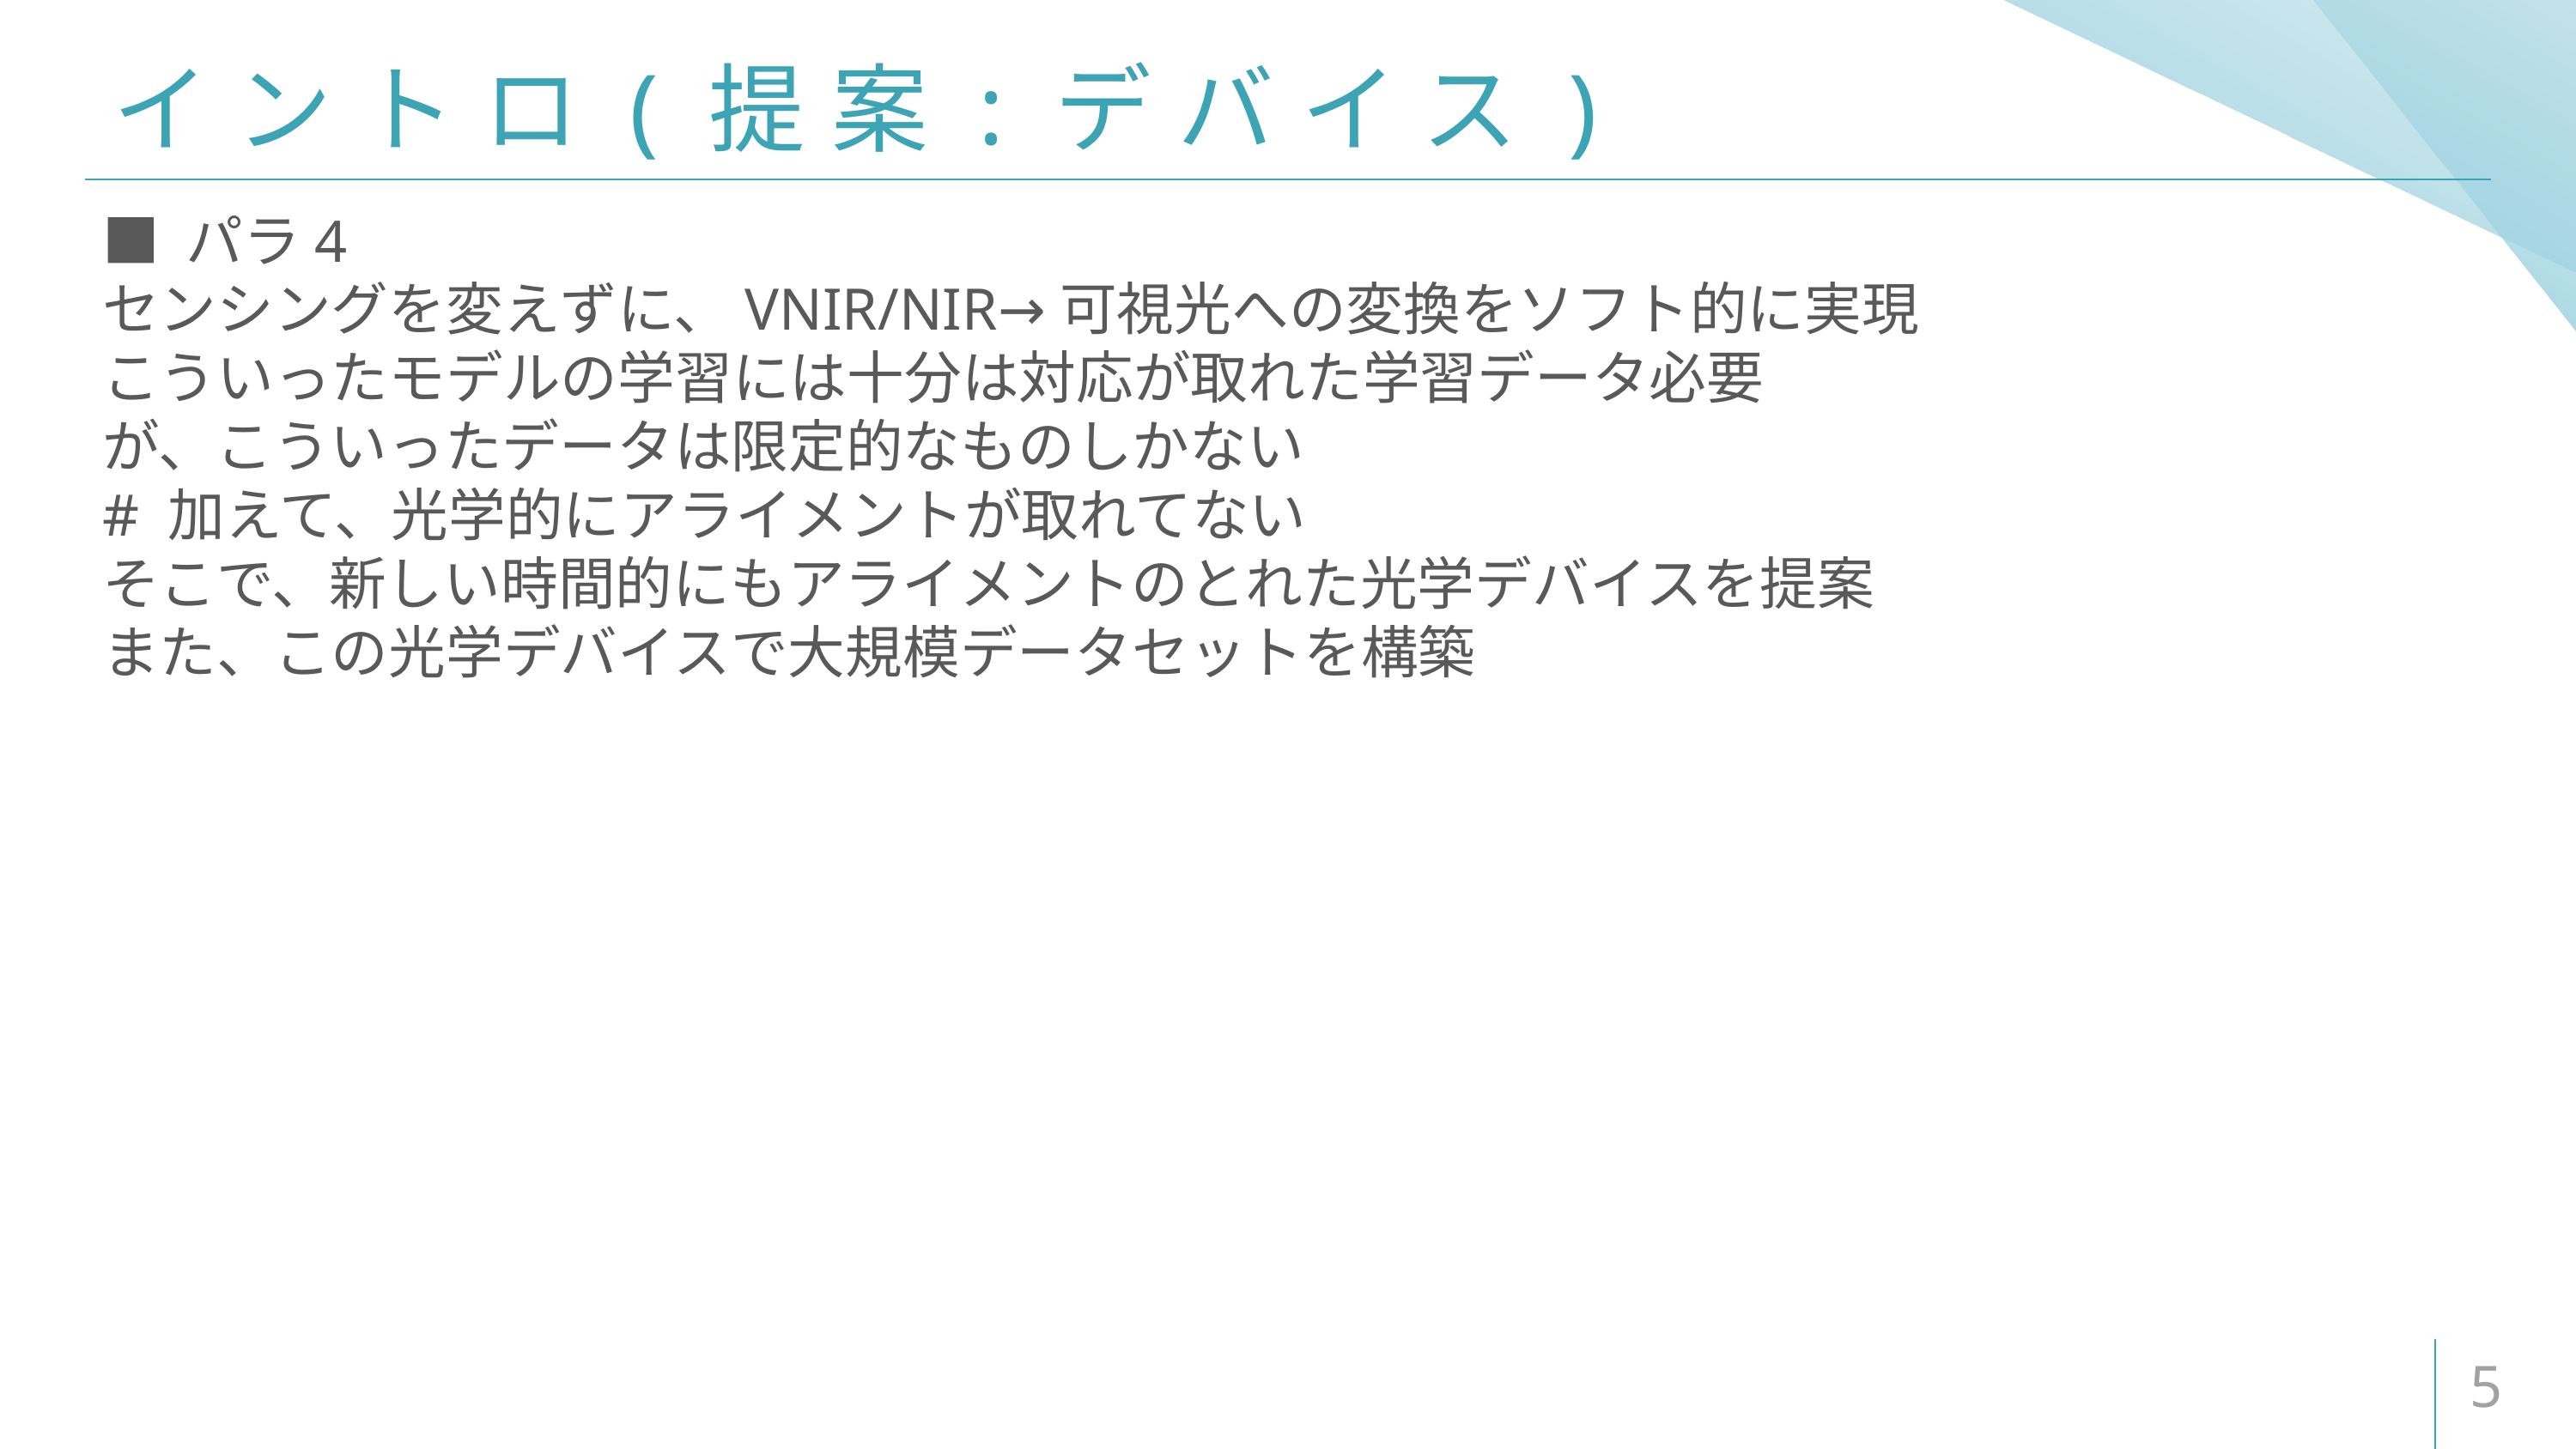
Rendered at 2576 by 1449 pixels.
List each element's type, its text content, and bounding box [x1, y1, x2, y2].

slide_number 5 [2446, 1350, 2575, 1428]
text_box ■ パラ4 センシングを変えずに、VNIR/NIR→可視光への変換をソフト的に実現 こういったモデルの学習には十分は対応が取れた学習データ必要 が、こういったデータは限定的なものしかない # 加えて、光学的にアライメントが取れてない そこで、新しい時間的にもアライメントのとれた光学デバイスを提案 また、この光学デバイスで大規模データセットを構築 [89, 197, 2421, 761]
title イントロ(提案:デバイス) [89, 27, 2448, 186]
